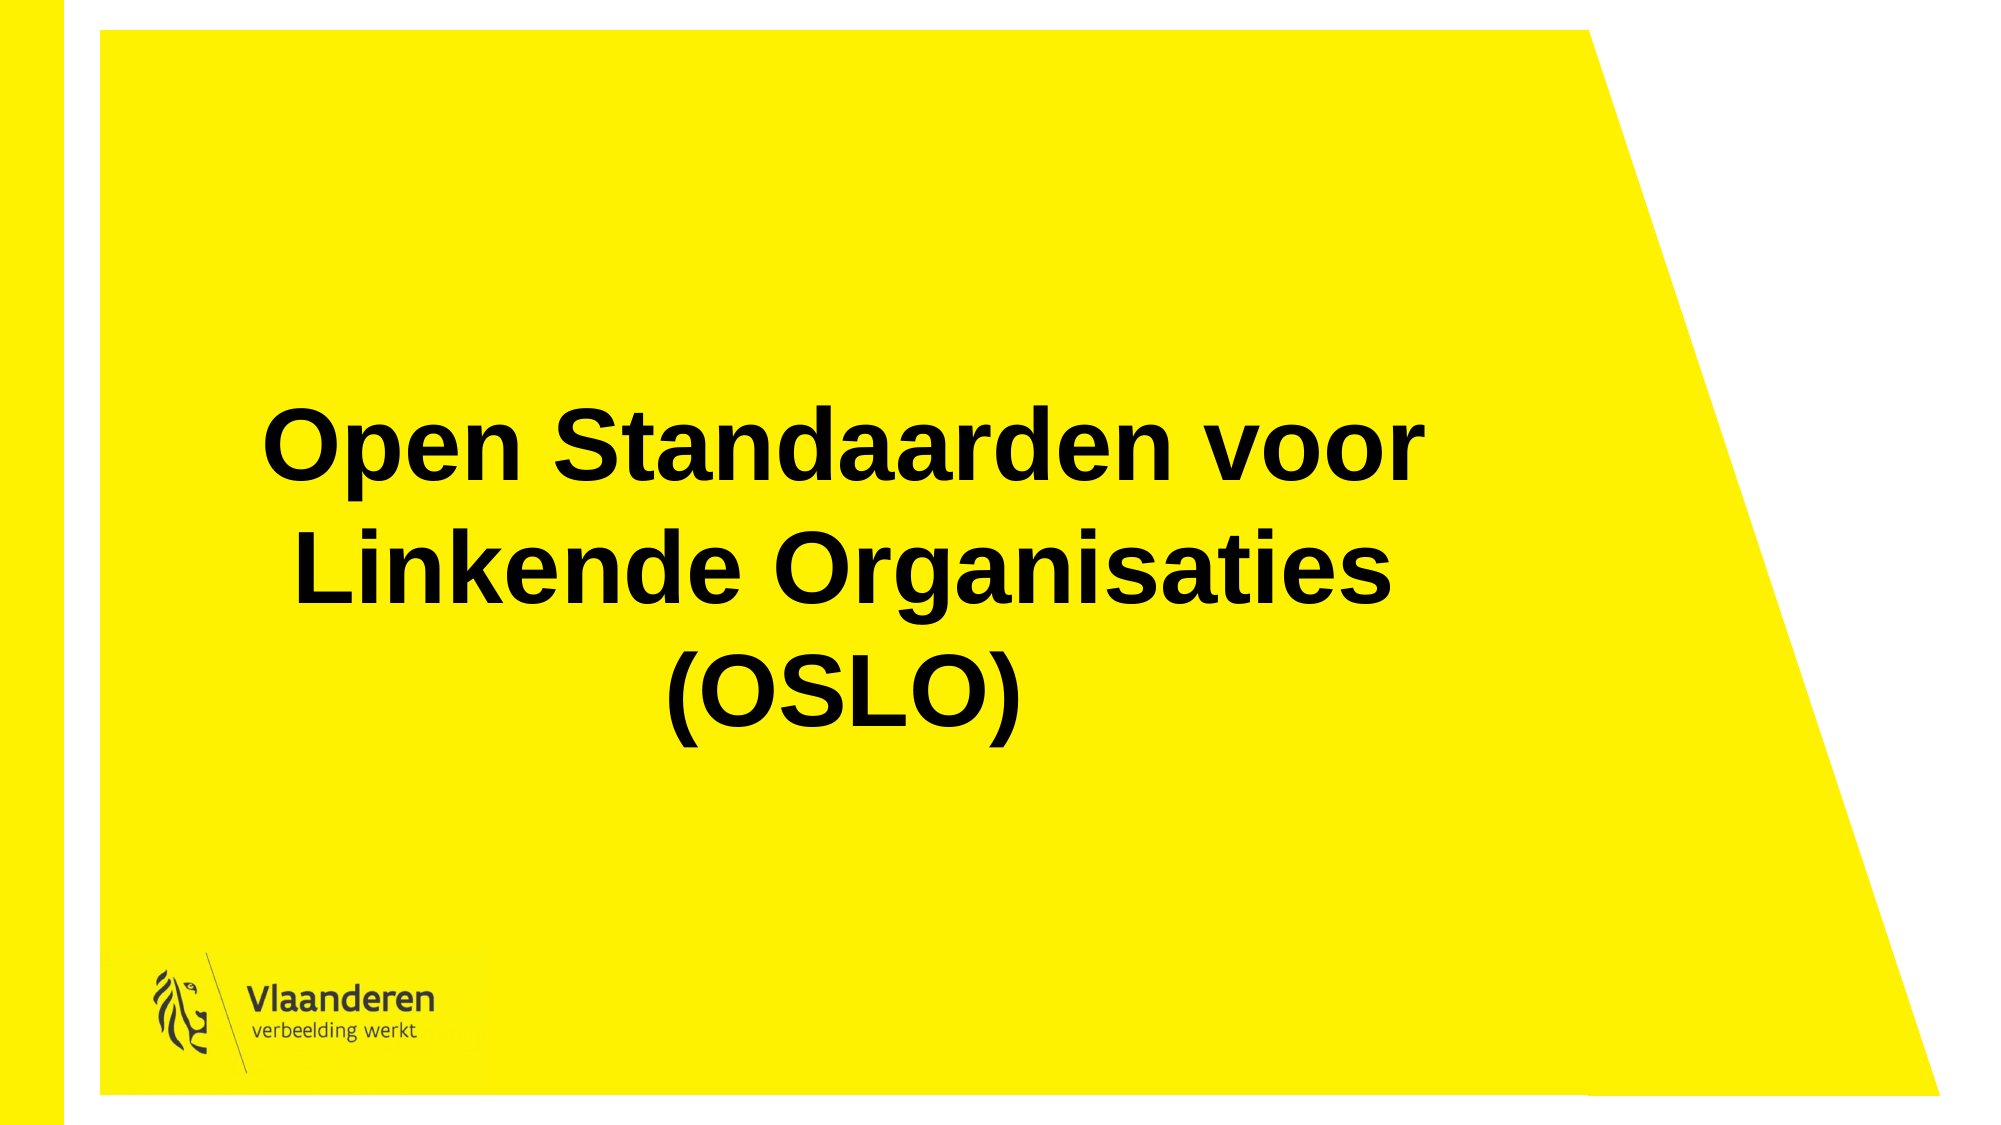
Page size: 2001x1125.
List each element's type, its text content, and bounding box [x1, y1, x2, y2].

text_box Open Standaarden voor Linkende Organisaties (OSLO) [100, 0, 1588, 1125]
picture [100, 947, 491, 1095]
text_box [1588, 30, 1940, 1096]
